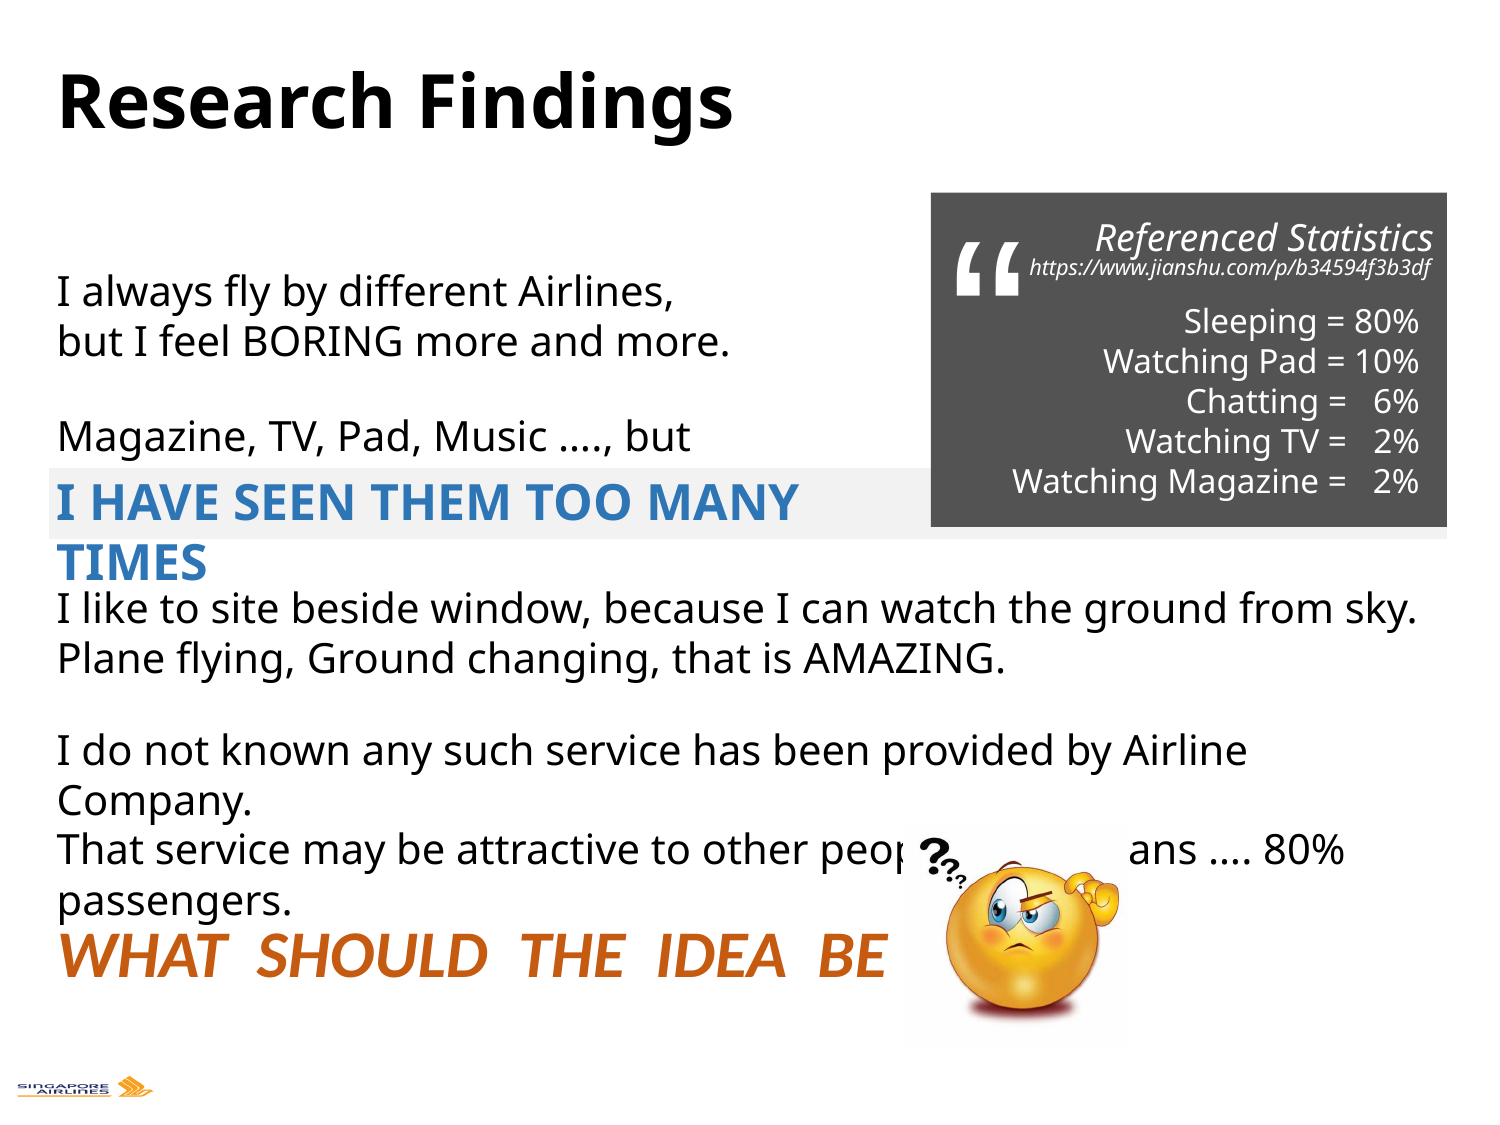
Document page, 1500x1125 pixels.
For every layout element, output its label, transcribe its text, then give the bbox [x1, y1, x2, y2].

picture [902, 822, 1129, 1048]
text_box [930, 160, 1448, 528]
text_box WHAT SHOULD THE IDEA BE [49, 903, 897, 999]
text_box I HAVE SEEN THEM TOO MANY TIMES [49, 463, 880, 574]
text_box I always fly by different Airlines, but I feel BORING more and more. [49, 257, 786, 373]
picture [12, 1055, 159, 1117]
text_box I like to site beside window, because I can watch the ground from sky. Plane flying, Ground changing, that is AMAZING. [49, 574, 1447, 689]
text_box [880, 467, 1447, 539]
text_box I do not known any such service has been provided by Airline Company. That service may be attractive to other people, that means …. 80% passengers. [49, 715, 1447, 931]
text_box Magazine, TV, Pad, Music …., but [49, 402, 821, 463]
text_box Research Findings [49, 56, 1468, 152]
